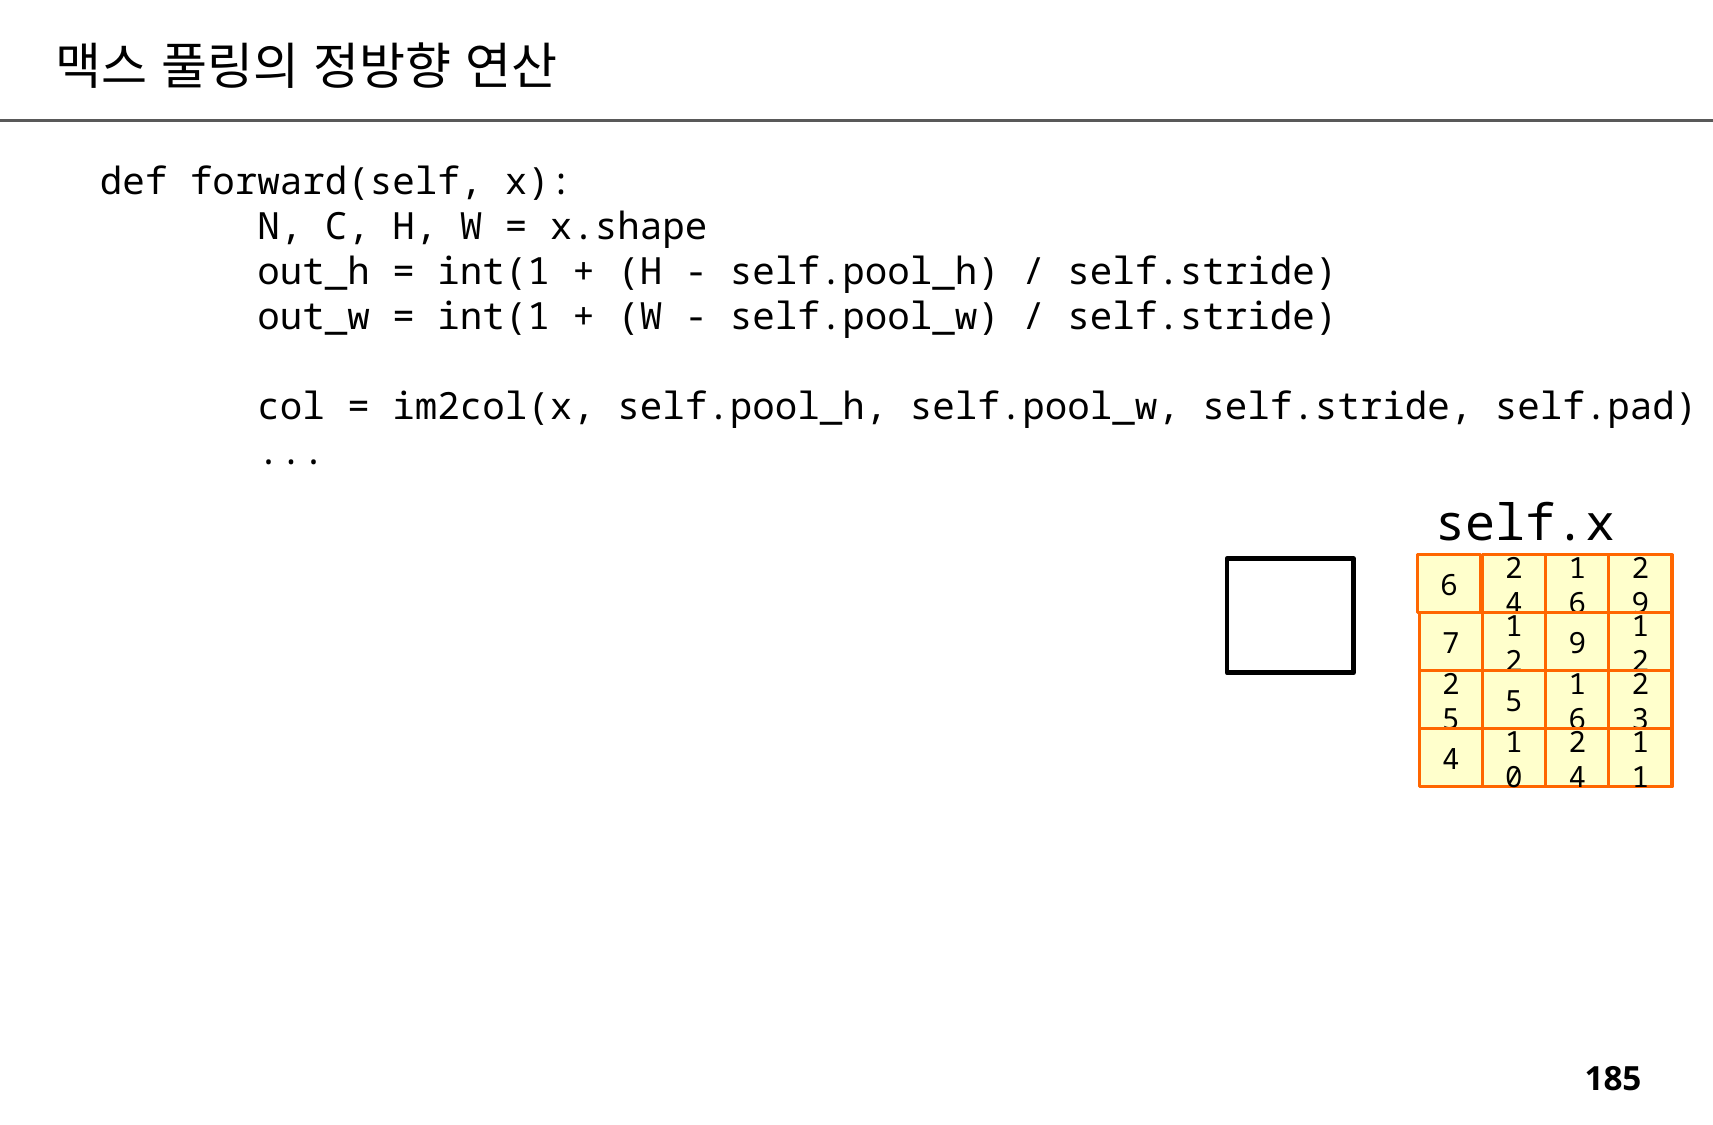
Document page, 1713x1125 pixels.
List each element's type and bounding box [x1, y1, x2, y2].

text_box [40, 27, 573, 102]
text_box [1225, 556, 1356, 675]
text_box [1415, 482, 1674, 789]
text_box [62, 149, 1713, 480]
